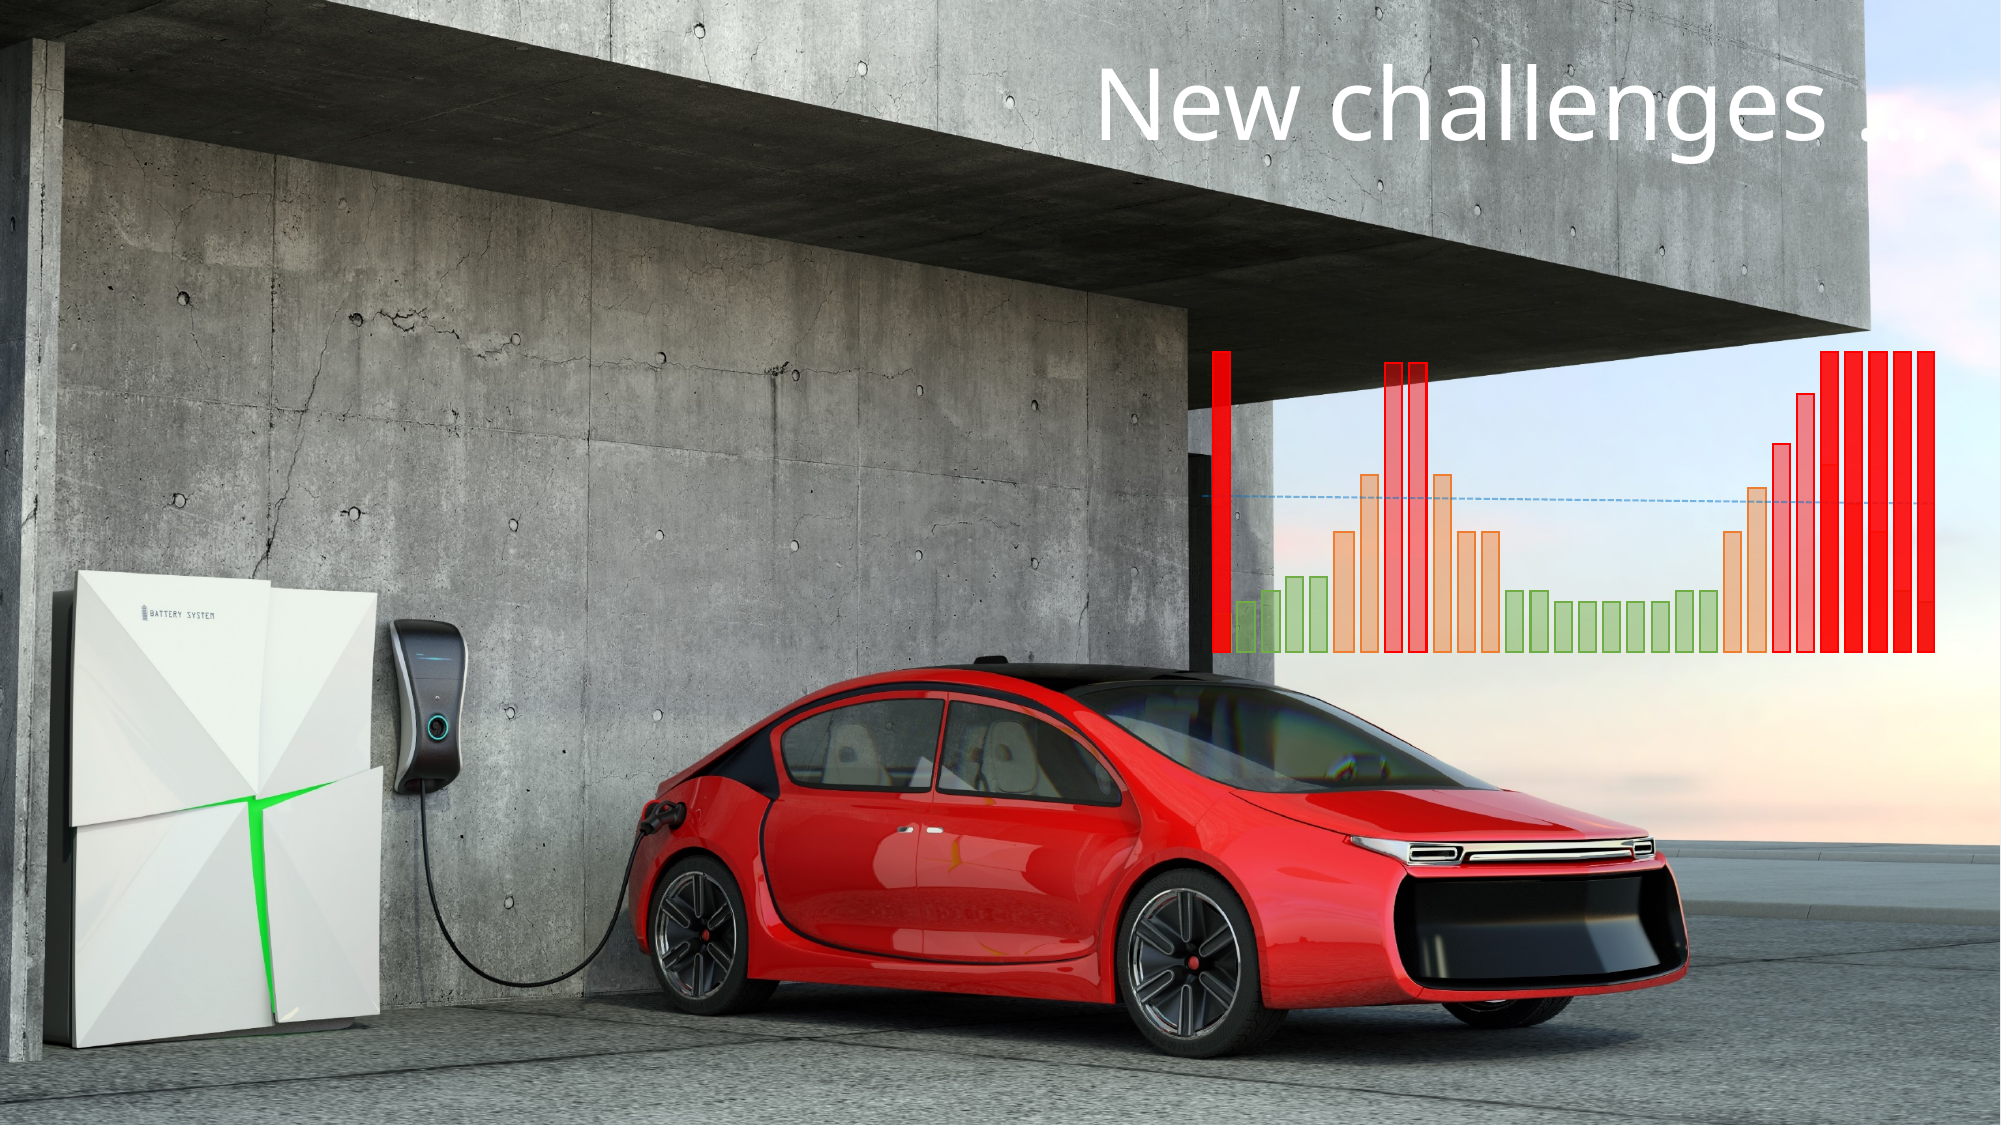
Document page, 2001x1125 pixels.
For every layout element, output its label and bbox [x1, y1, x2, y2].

text_box [1202, 362, 1935, 653]
picture [0, 0, 2000, 1125]
